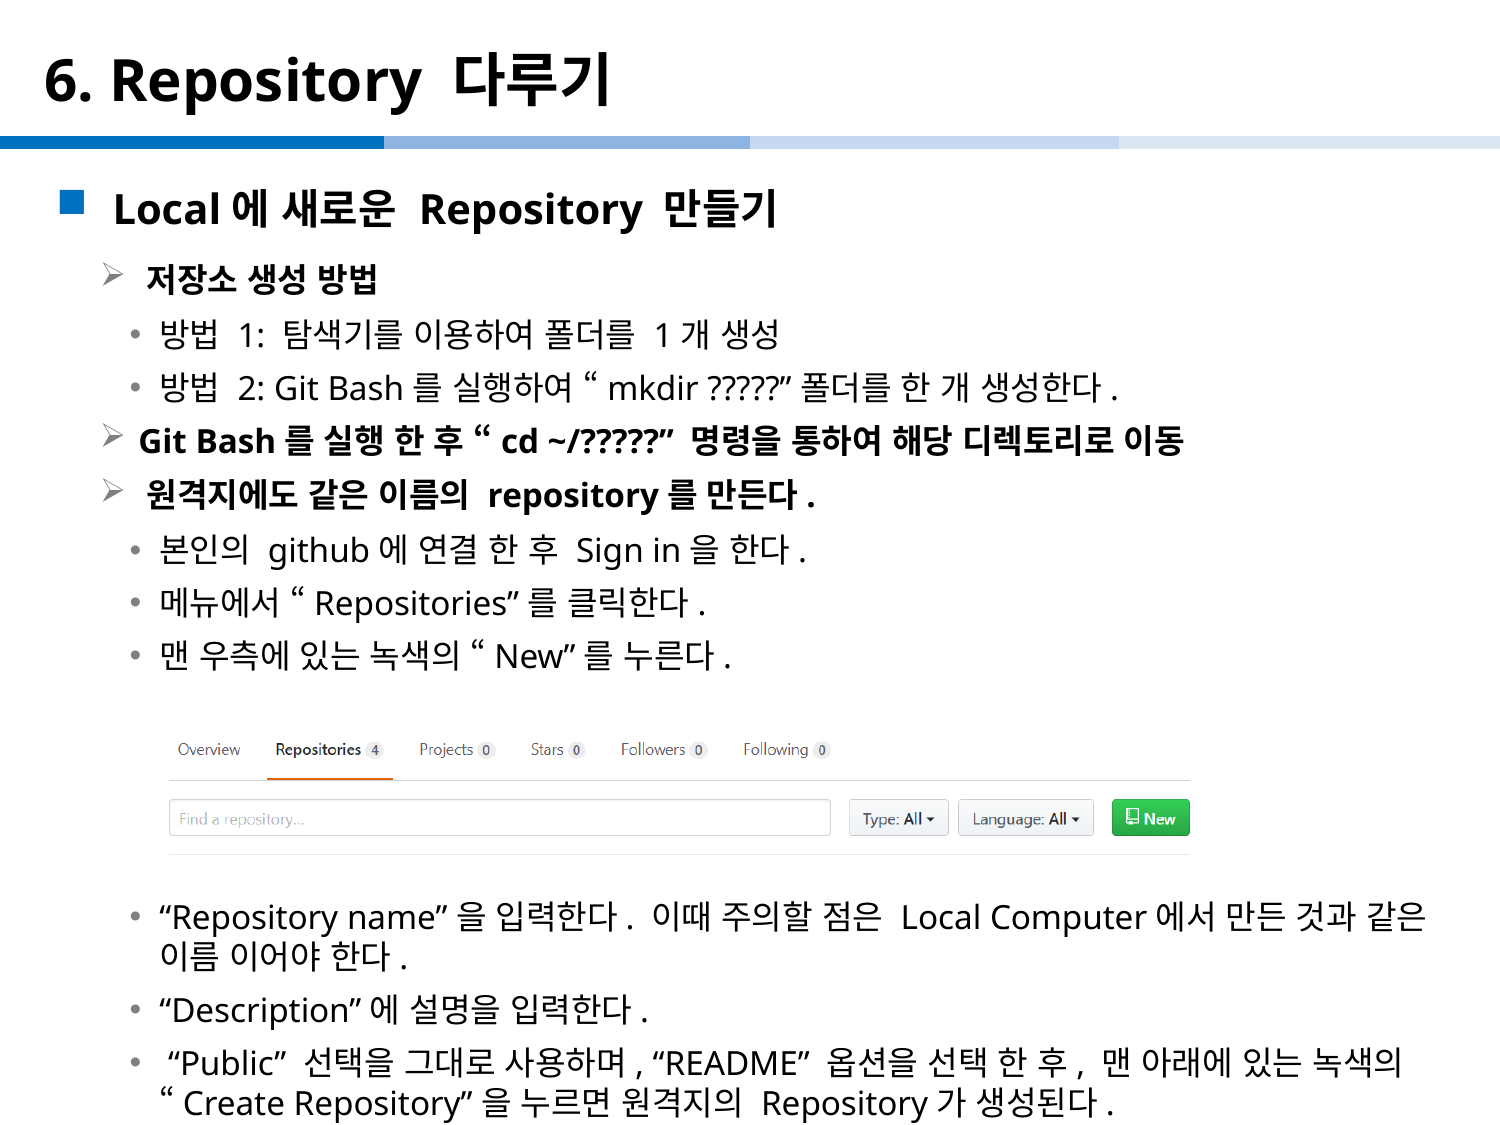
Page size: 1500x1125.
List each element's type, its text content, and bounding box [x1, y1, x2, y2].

picture [159, 703, 1217, 870]
text_box [182, 621, 290, 702]
title 6. Repository 다루기 [29, 32, 1270, 124]
list Local에 새로운 Repository 만들기 저장소 생성 방법 방법 1: 탐색기를 이용하여 폴더를 1개 생성 방법 2: Git Bash를 실행하여 “mkdir ?????”폴더를 한 개 생성한다. Git Bash를 실행 한 후 “cd ~/?????” 명령을 통하여 해당 디렉토리로 이동 원격지에도 같은 이름의 repository를 만든다. 본인의 github에 연결 한 후 Sign in을 한다. 메뉴에서 “Repositories”를 클릭한다. 맨 우측에 있는 녹색의 “New”를 누른다. “Repository name”을 입력한다. 이때 주의할 점은 Local Computer에서 만든 것과 같은 이름 이어야 한다. “Description”에 설명을 입력한다. “Public” 선택을 그대로 사용하며, “README” 옵션을 선택 한 후, 맨 아래에 있는 녹색의 “Create Repository”을 누르면 원격지의 Repository가 생성된다. [40, 149, 1453, 1107]
